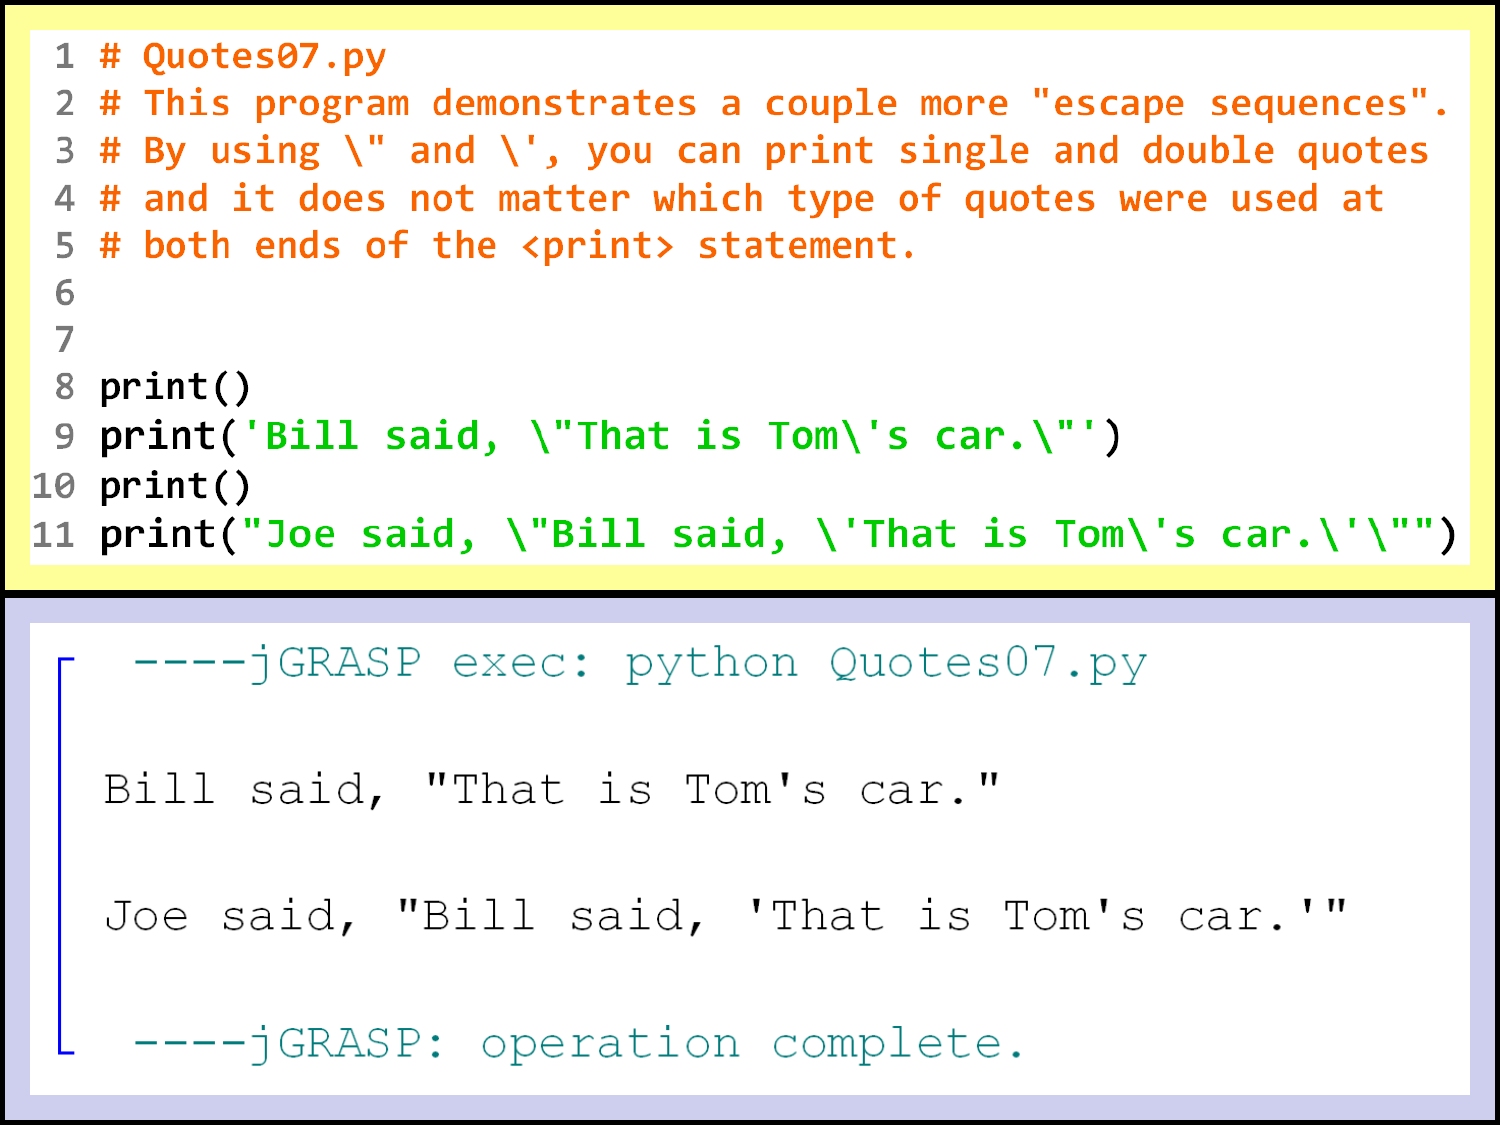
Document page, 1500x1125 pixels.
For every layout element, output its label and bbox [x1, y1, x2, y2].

picture [29, 29, 1471, 566]
picture [29, 622, 1471, 1096]
